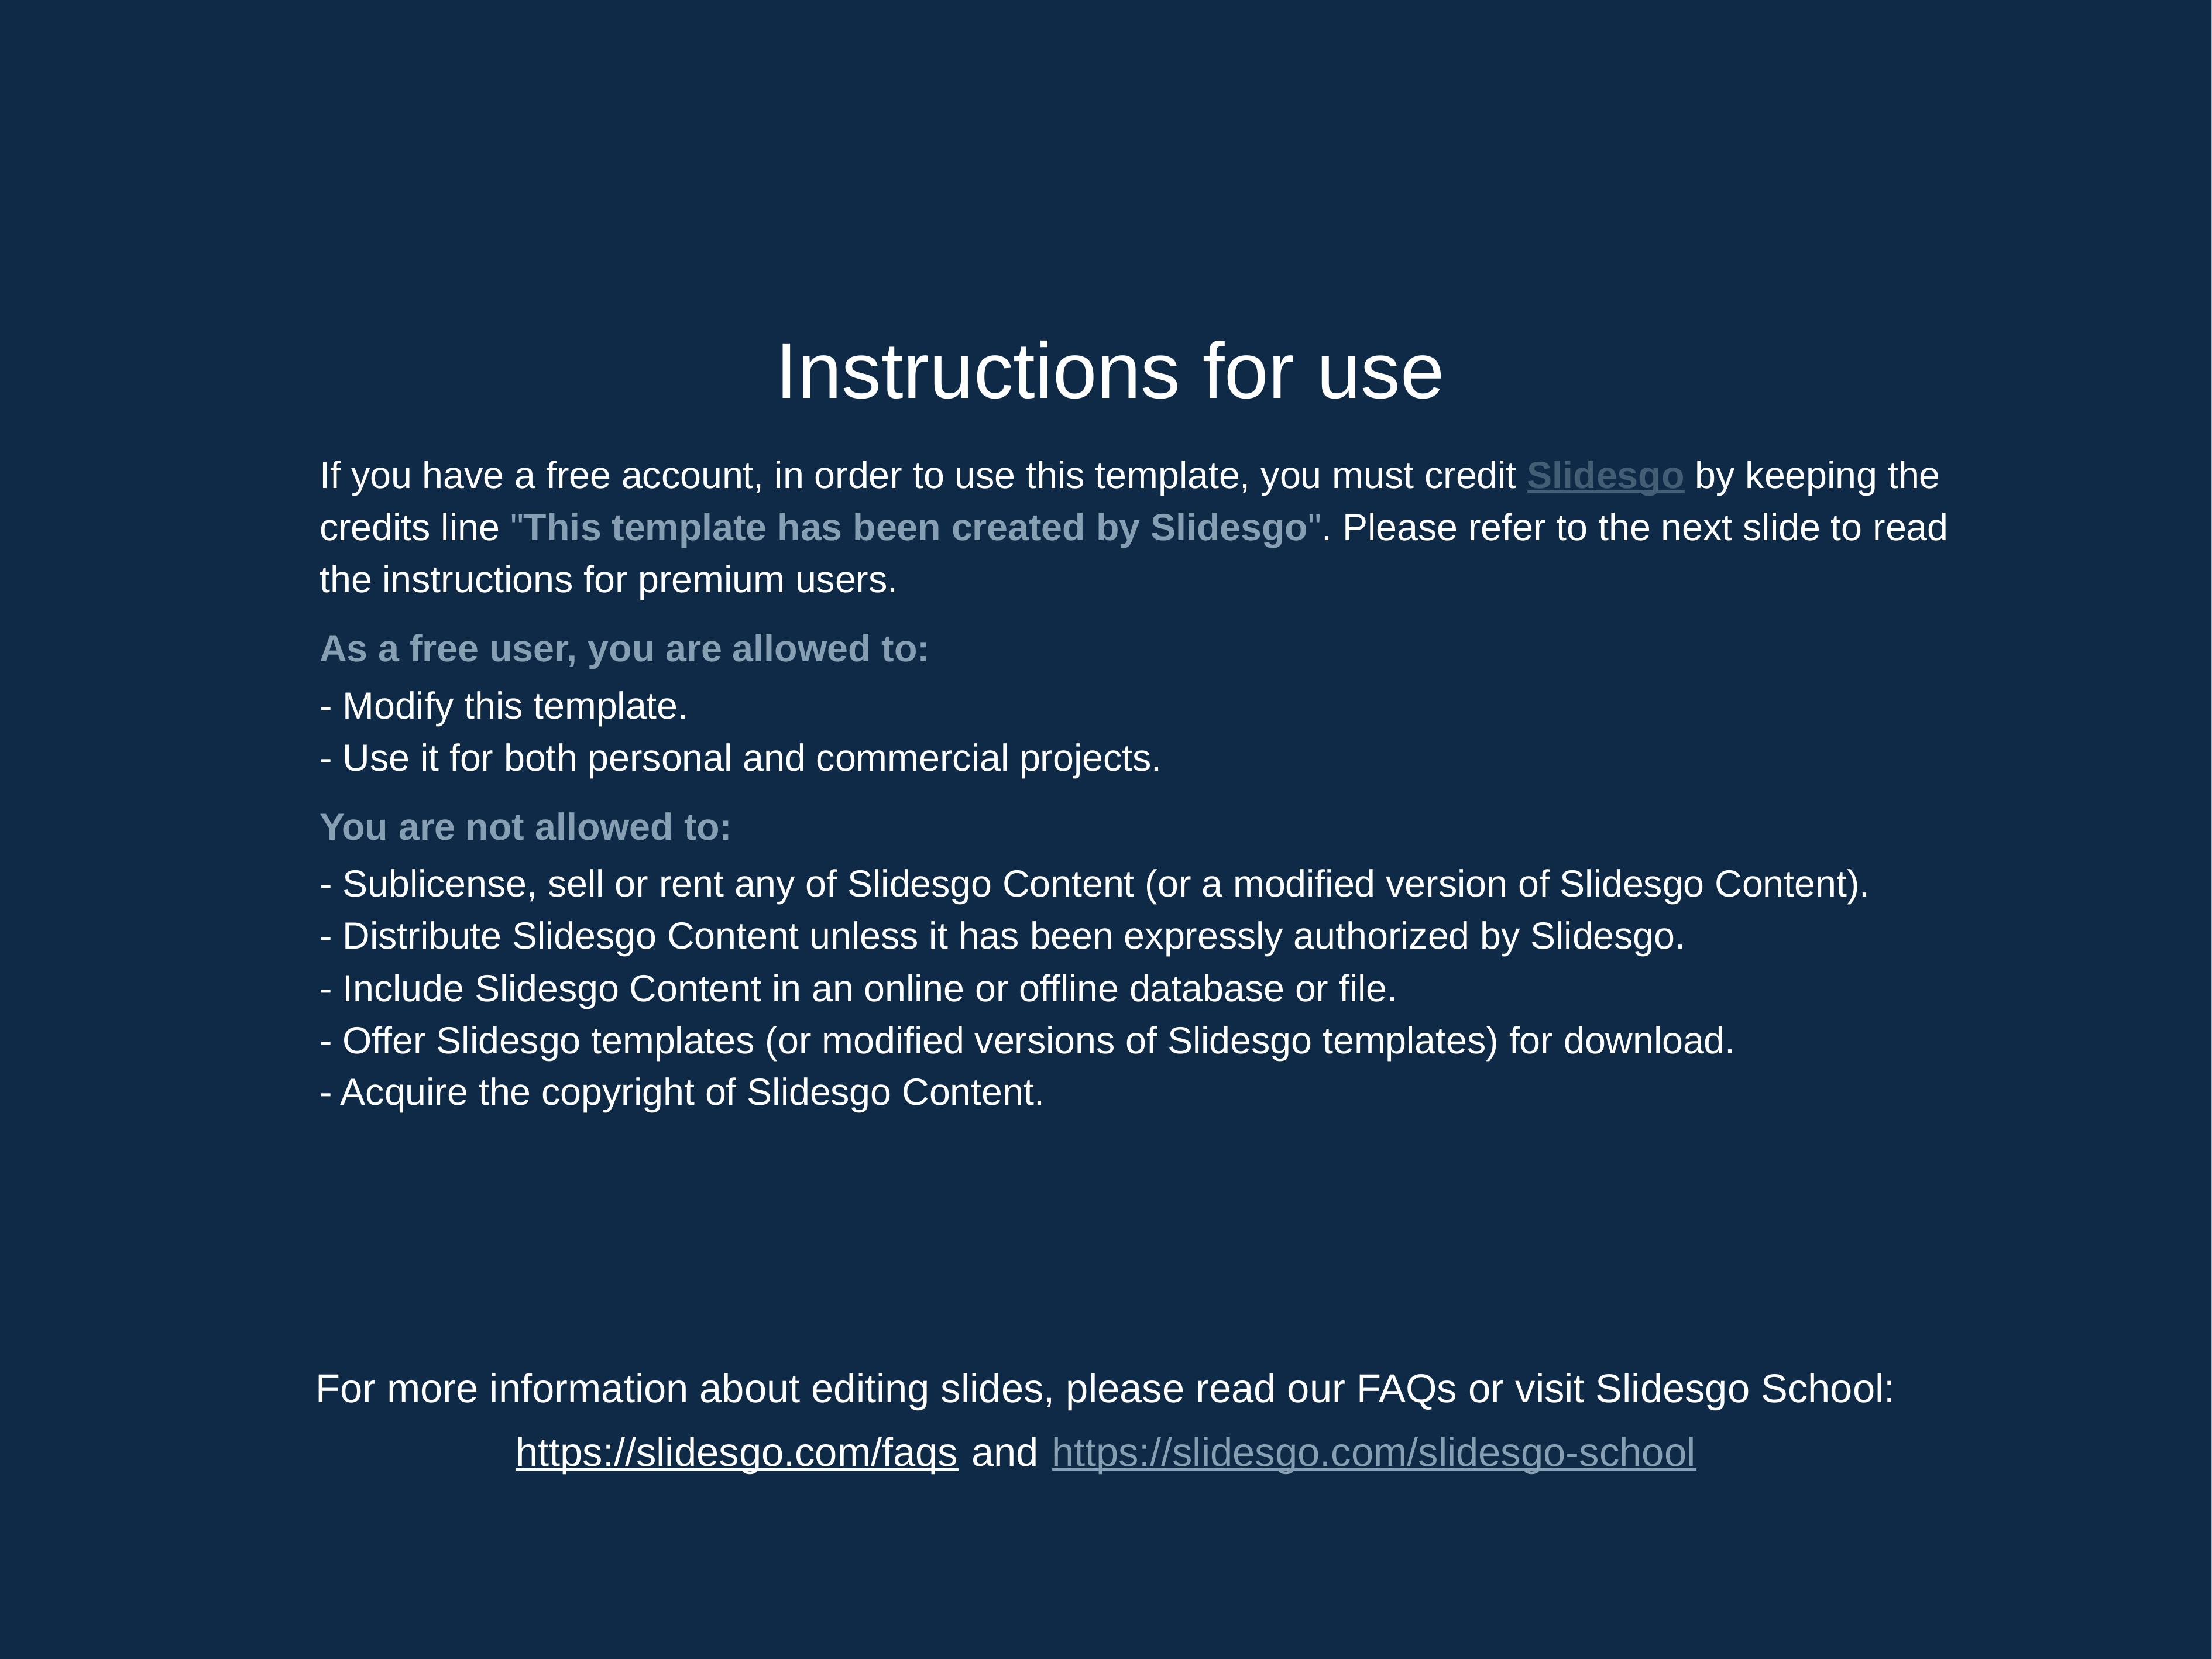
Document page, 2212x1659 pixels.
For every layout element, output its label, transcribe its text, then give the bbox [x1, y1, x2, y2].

list If you have a free account, in order to use this template, you must credit Slidesgo by keeping the credits line "This template has been created by Slidesgo". Please refer to the next slide to read the instructions for premium users. As a free user, you are allowed to: - Modify this template. - Use it for both personal and commercial projects. You are not allowed to: - Sublicense, sell or rent any of Slidesgo Content (or a modified version of Slidesgo Content). - Distribute Slidesgo Content unless it has been expressly authorized by Slidesgo. - Include Slidesgo Content in an online or offline database or file. - Offer Slidesgo templates (or modified versions of Slidesgo templates) for download. - Acquire the copyright of Slidesgo Content. [295, 419, 2000, 1282]
title Instructions for use [258, 294, 1963, 450]
list For more information about editing slides, please read our FAQs or visit Slidesgo School: https://slidesgo.com/faqs and https://slidesgo.com/slidesgo-school [253, 1330, 1959, 1472]
